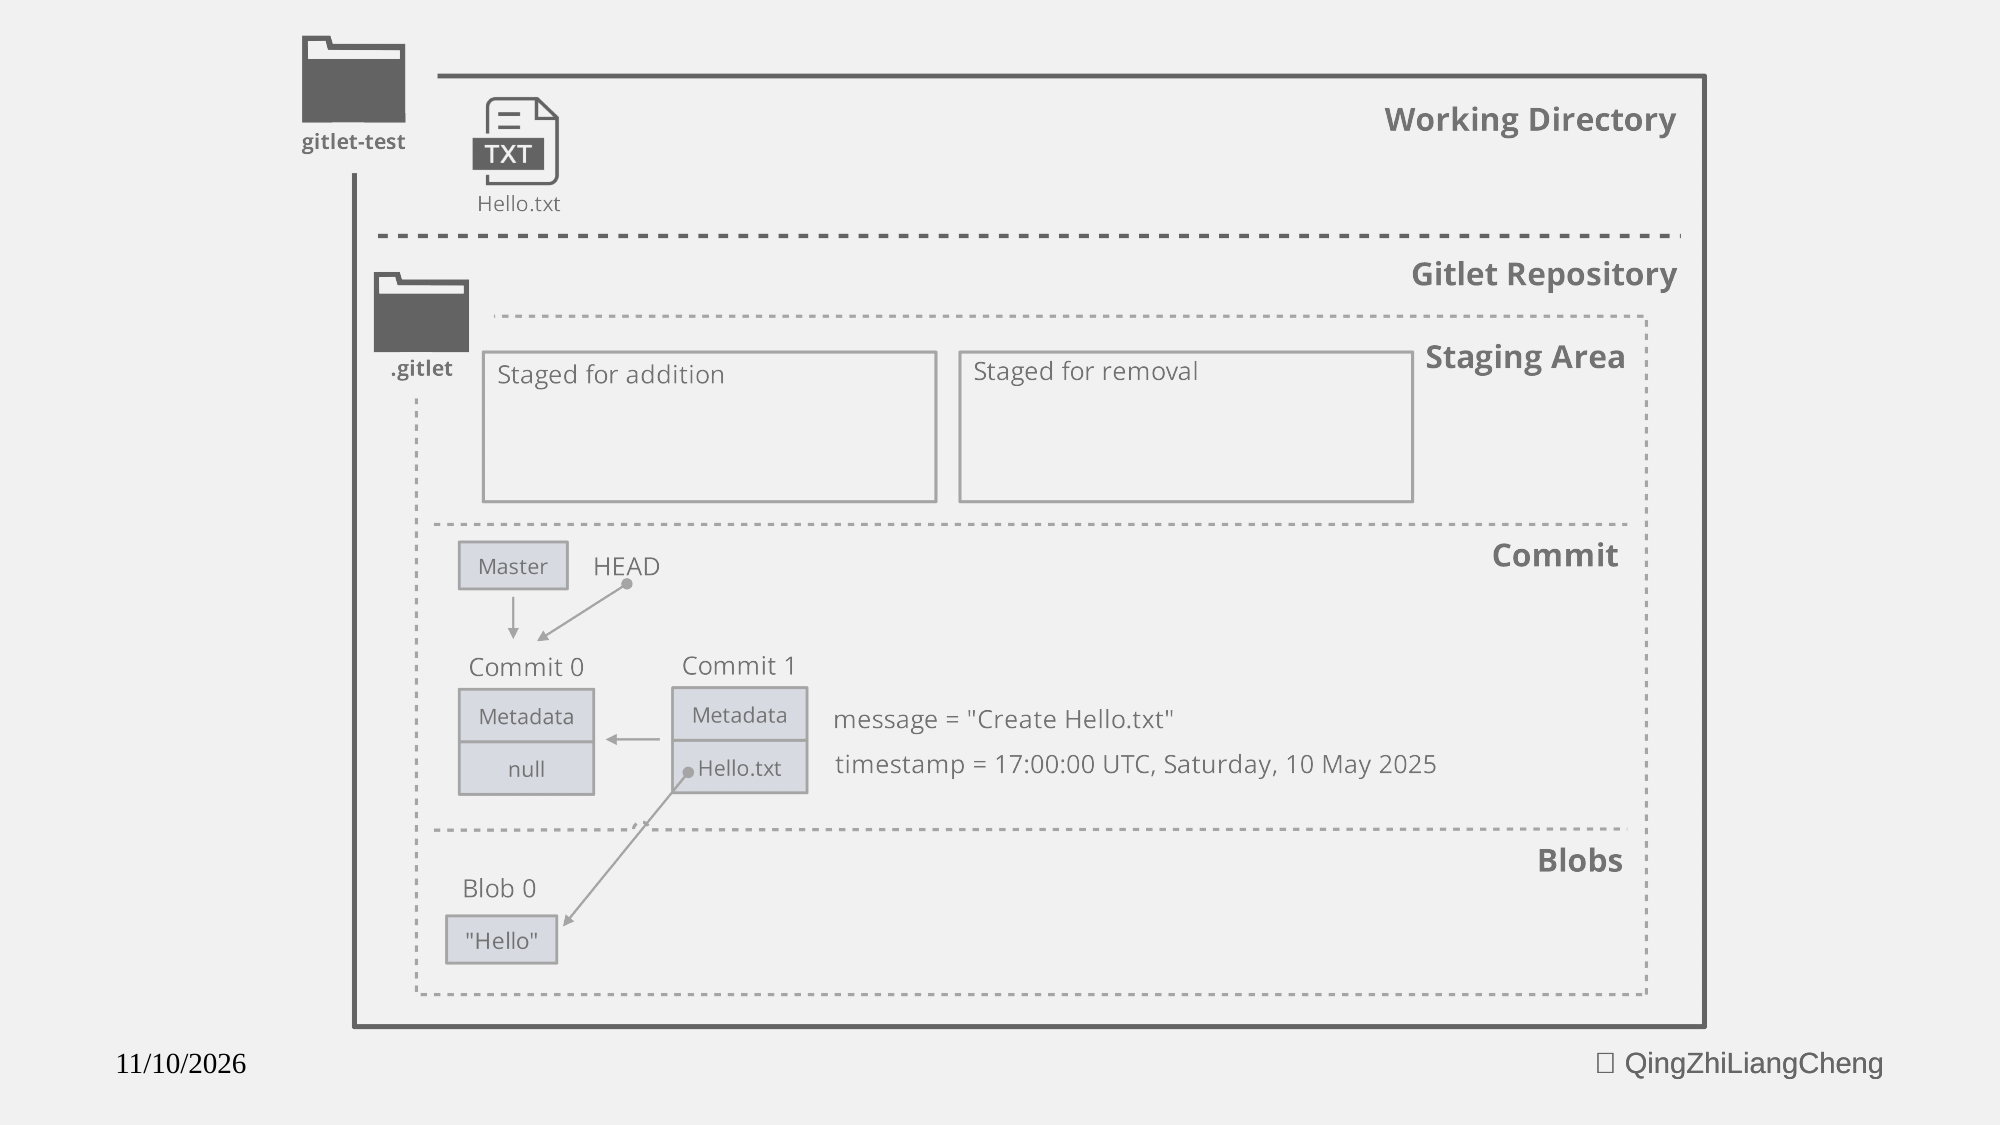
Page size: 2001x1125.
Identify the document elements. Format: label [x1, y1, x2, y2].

slide_number [100, 1035, 544, 1088]
picture [249, 12, 1751, 1052]
